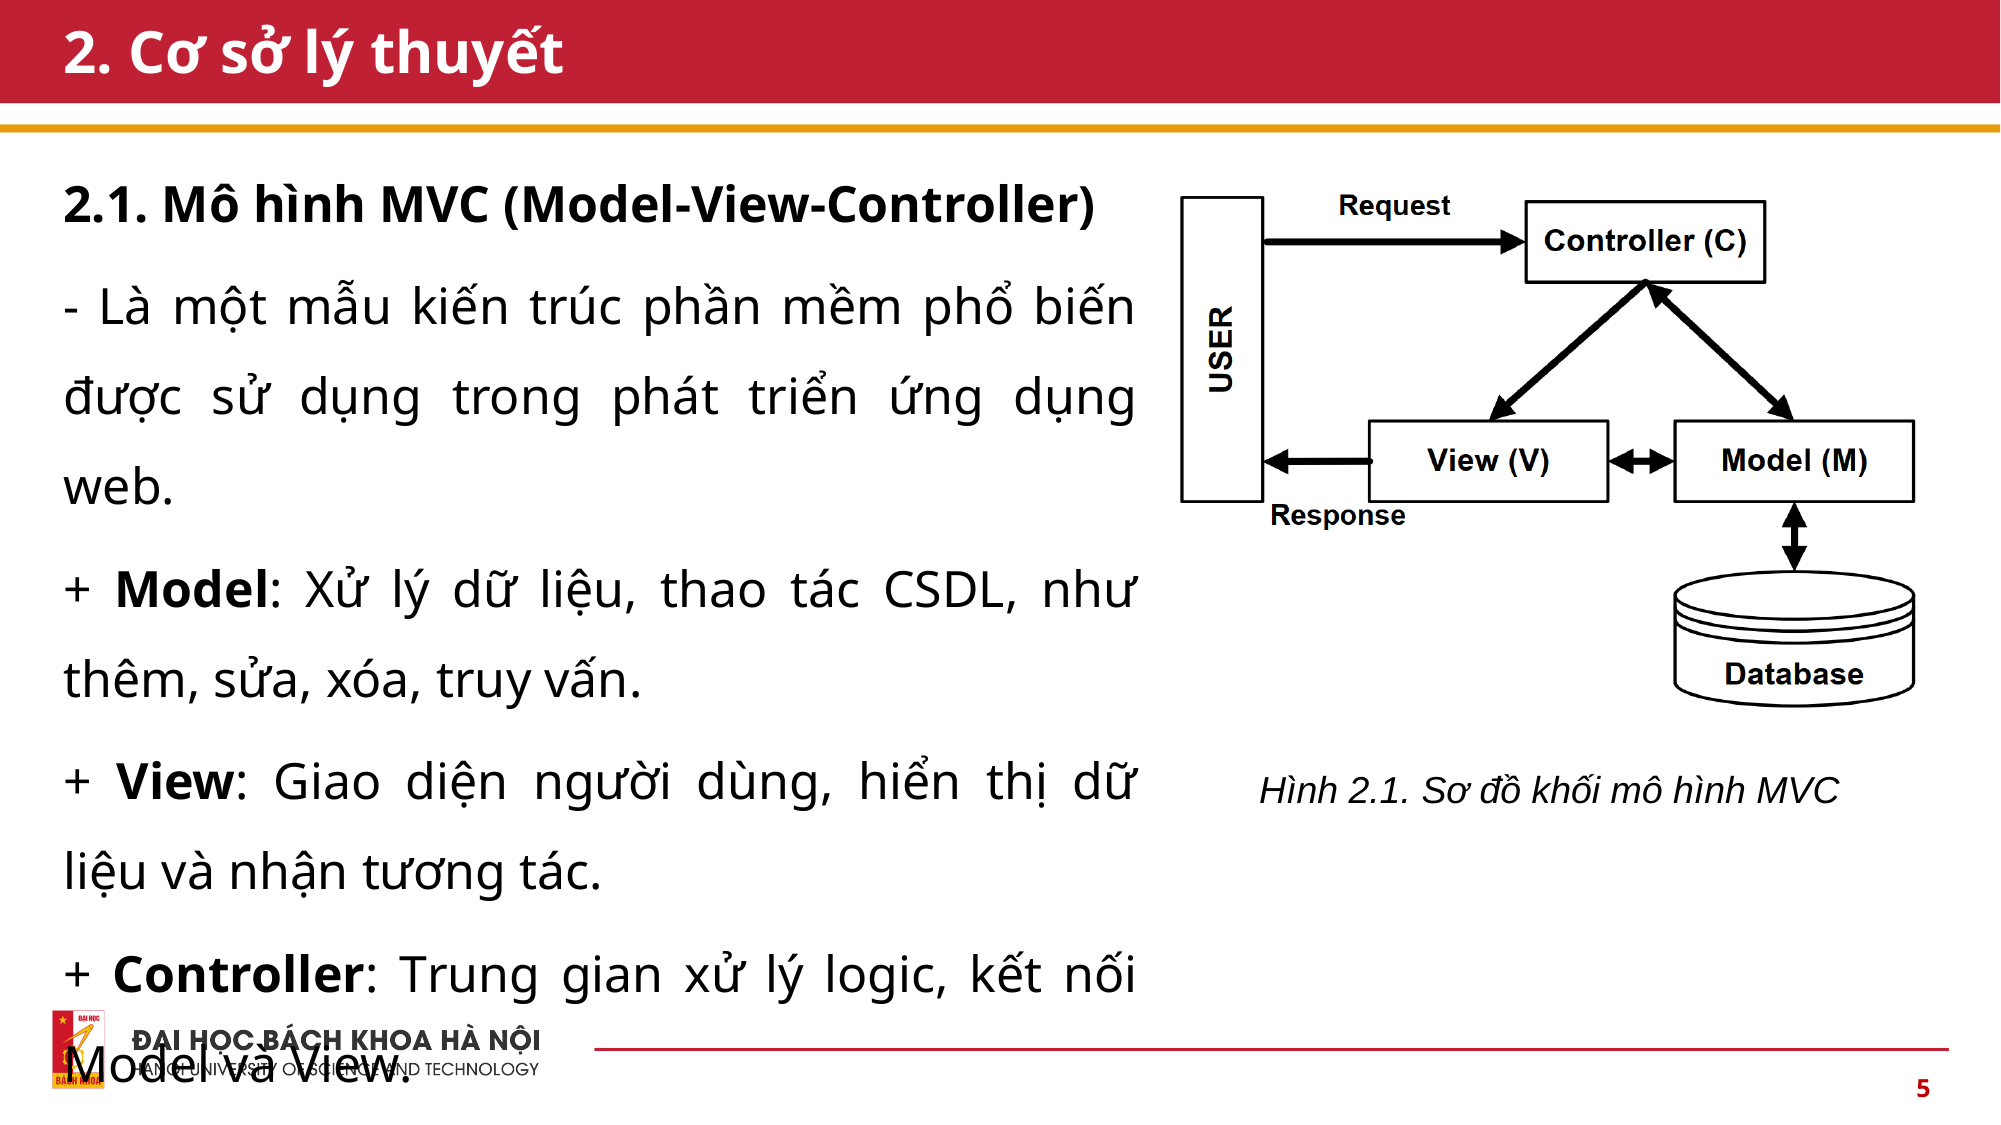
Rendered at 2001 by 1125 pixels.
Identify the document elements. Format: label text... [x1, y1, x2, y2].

slide_number 5 [1495, 1065, 1946, 1125]
text_box 2.1. Mô hình MVC (Model-View-Controller) - Là một mẫu kiến trúc phần mềm phổ biến được sử dụng trong phát triển ứng dụng web. + Model: Xử lý dữ liệu, thao tác CSDL, như thêm, sửa, xóa, truy vấn. + View: Giao diện người dùng, hiển thị dữ liệu và nhận tương tác. + Controller: Trung gian xử lý logic, kết nối Model và View. [48, 134, 1153, 1125]
title 2. Cơ sở lý thuyết [48, 16, 1938, 88]
picture [0, 0, 2001, 1125]
text_box Hình 2.1. Sơ đồ khối mô hình MVC [1182, 736, 1917, 819]
